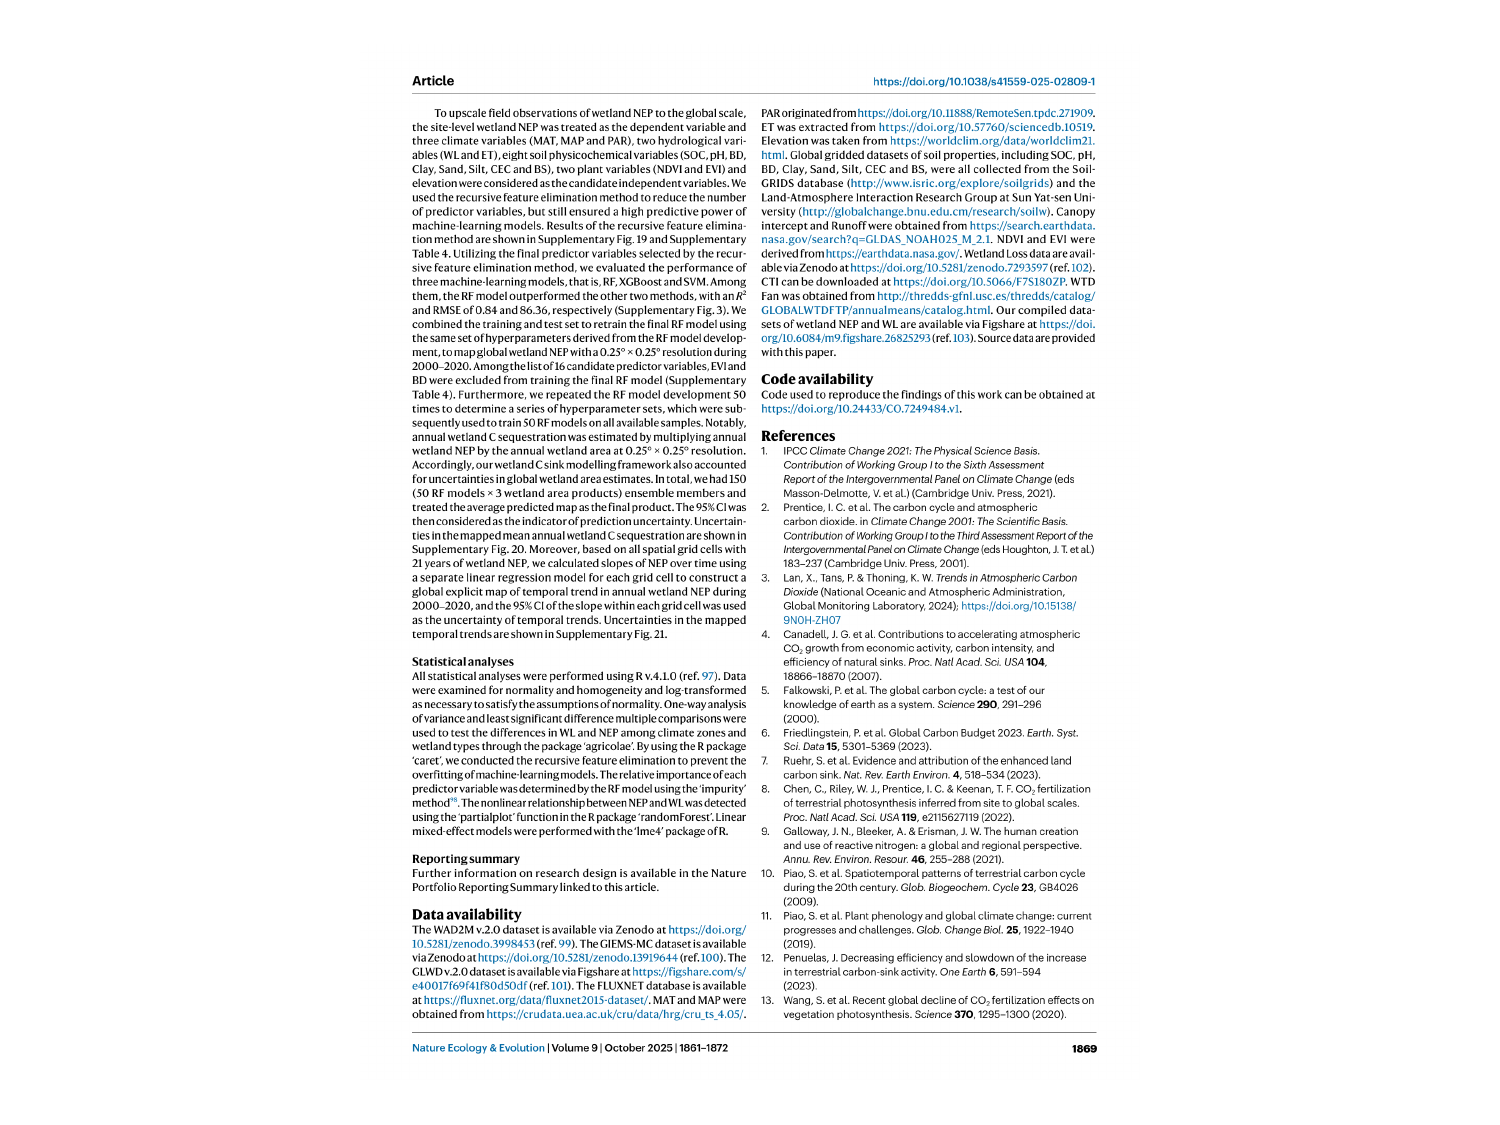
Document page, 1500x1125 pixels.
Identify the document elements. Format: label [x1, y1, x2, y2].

picture [360, 44, 1140, 1081]
